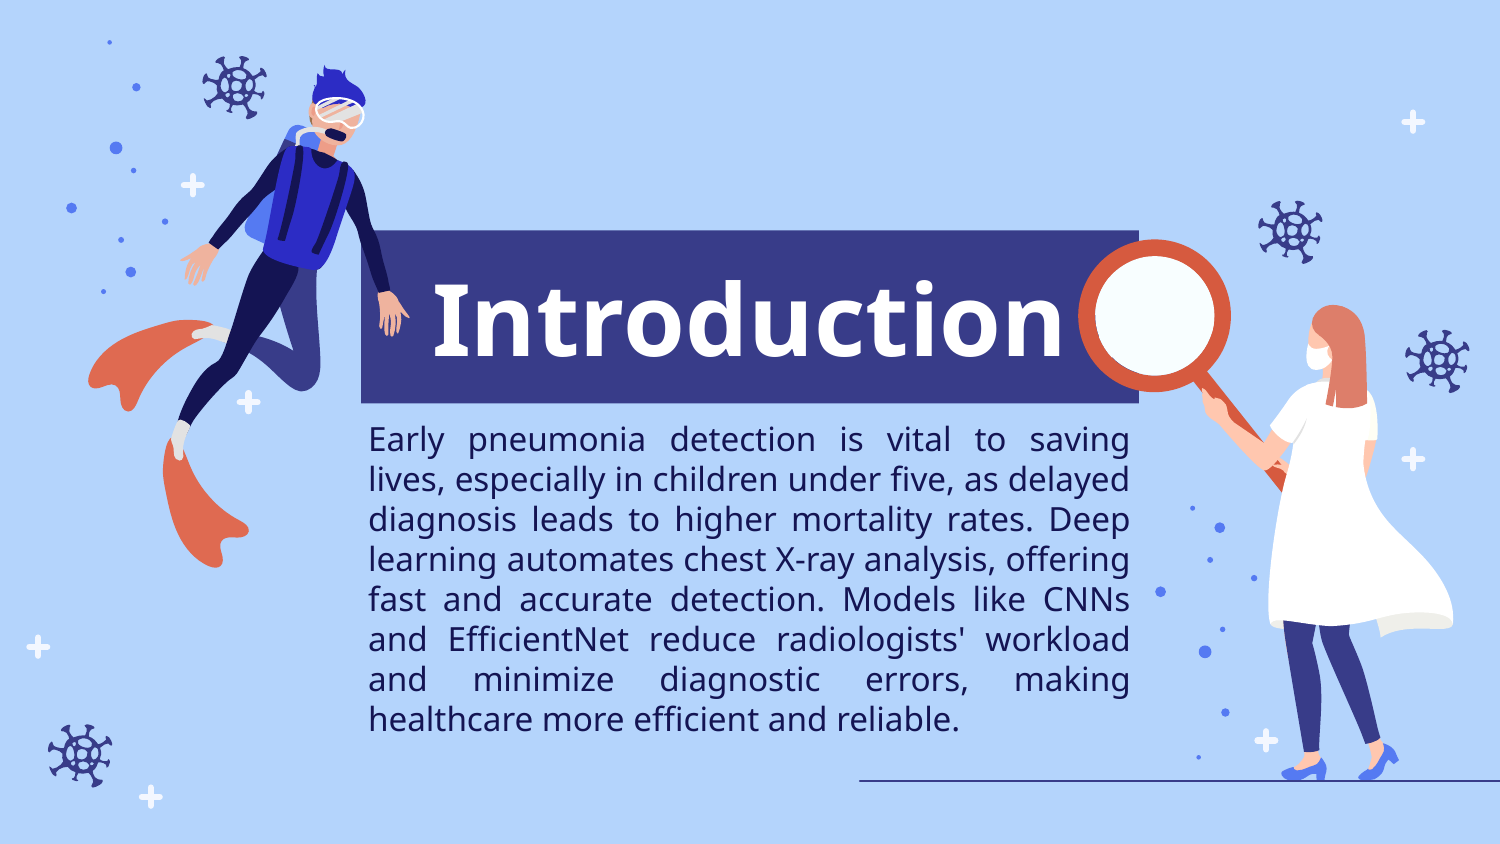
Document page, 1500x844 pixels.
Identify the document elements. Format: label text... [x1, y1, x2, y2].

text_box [87, 64, 410, 568]
title Introduction [415, 230, 854, 403]
subtitle Early pneumonia detection is vital to saving lives, especially in children under five, as delayed diagnosis leads to higher mortality rates. Deep learning automates chest X-ray analysis, offering fast and accurate detection. Models like CNNs and EfficientNet reduce radiologists' workload and minimize diagnostic errors, making healthcare more efficient and reliable. [353, 403, 854, 682]
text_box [859, 200, 1500, 781]
